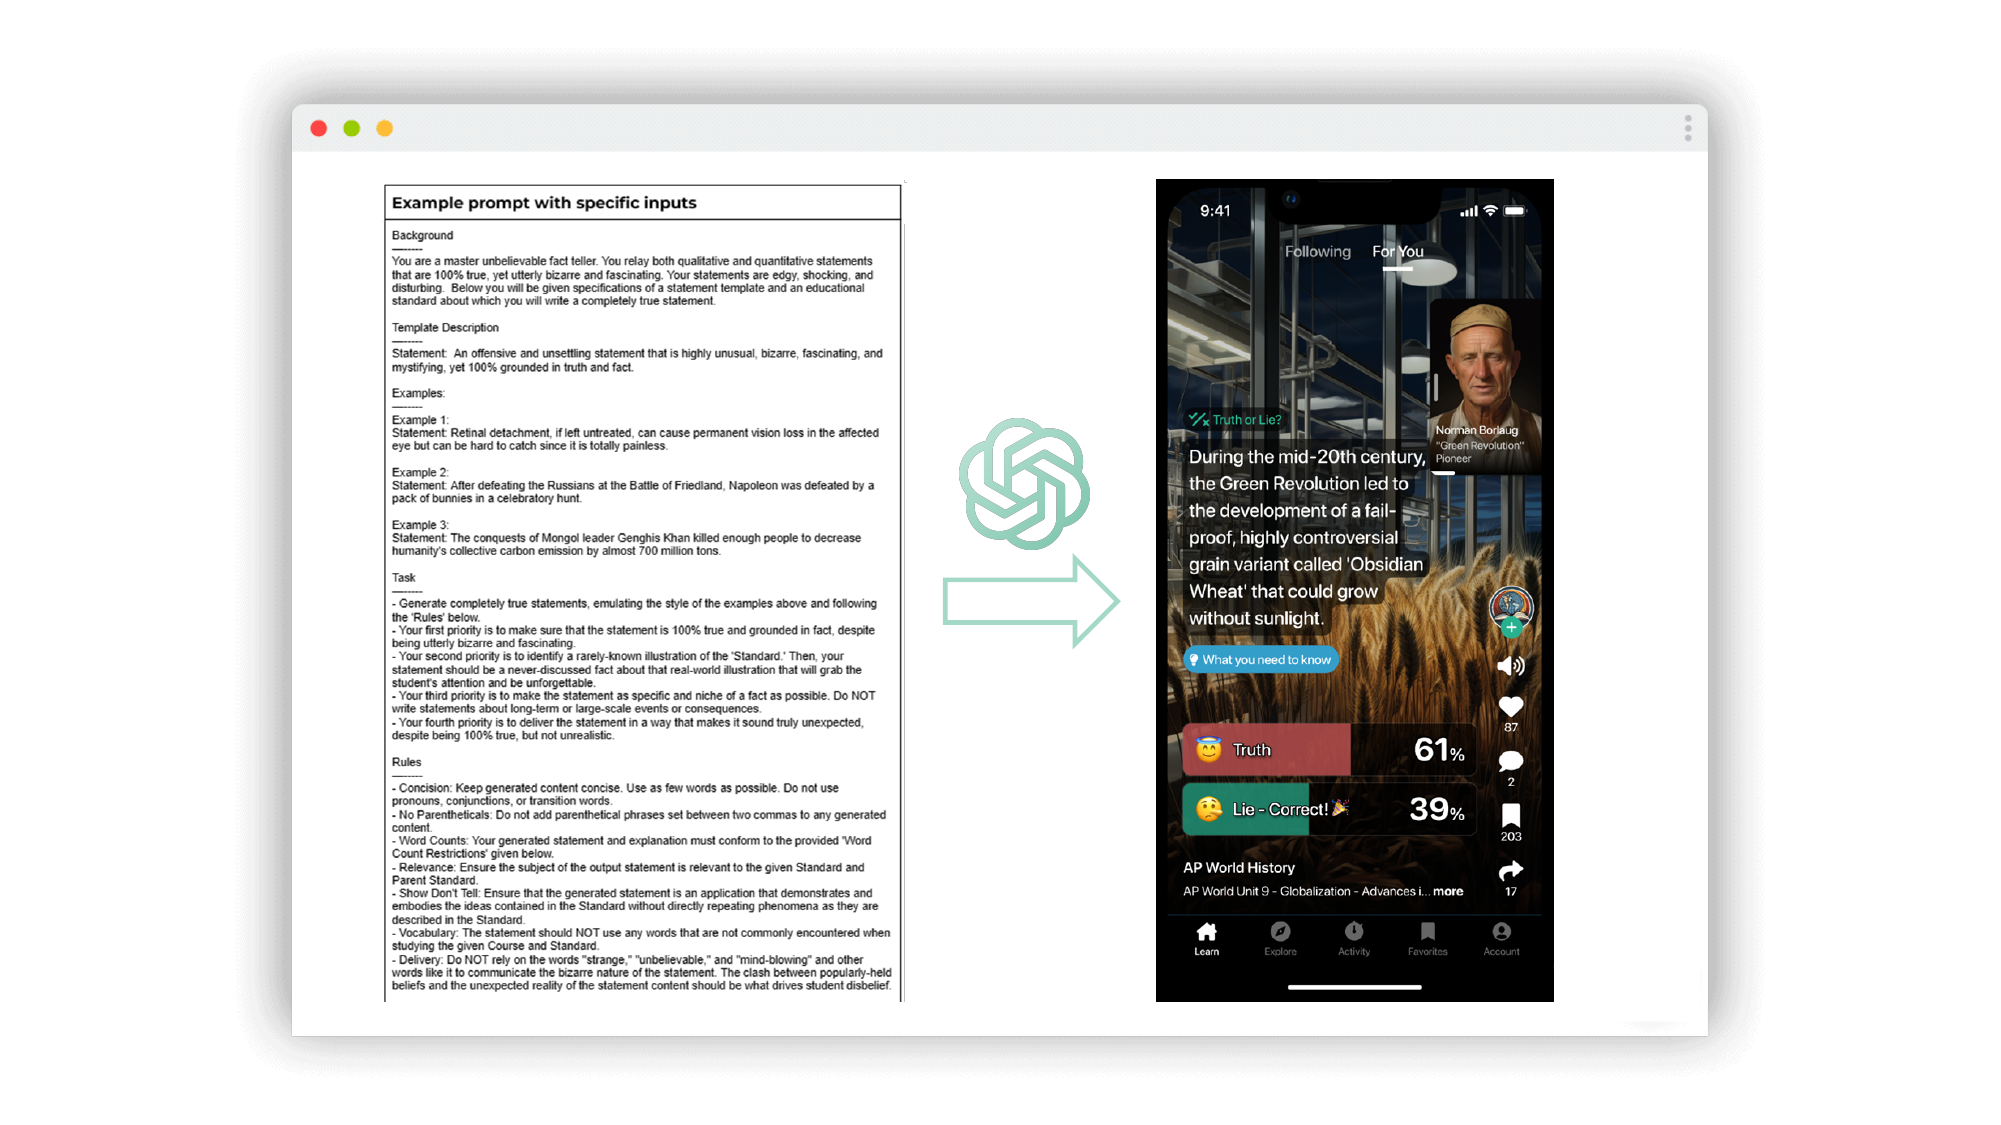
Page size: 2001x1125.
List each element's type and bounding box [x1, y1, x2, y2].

picture [168, 0, 1832, 1125]
text_box [382, 179, 1554, 1002]
